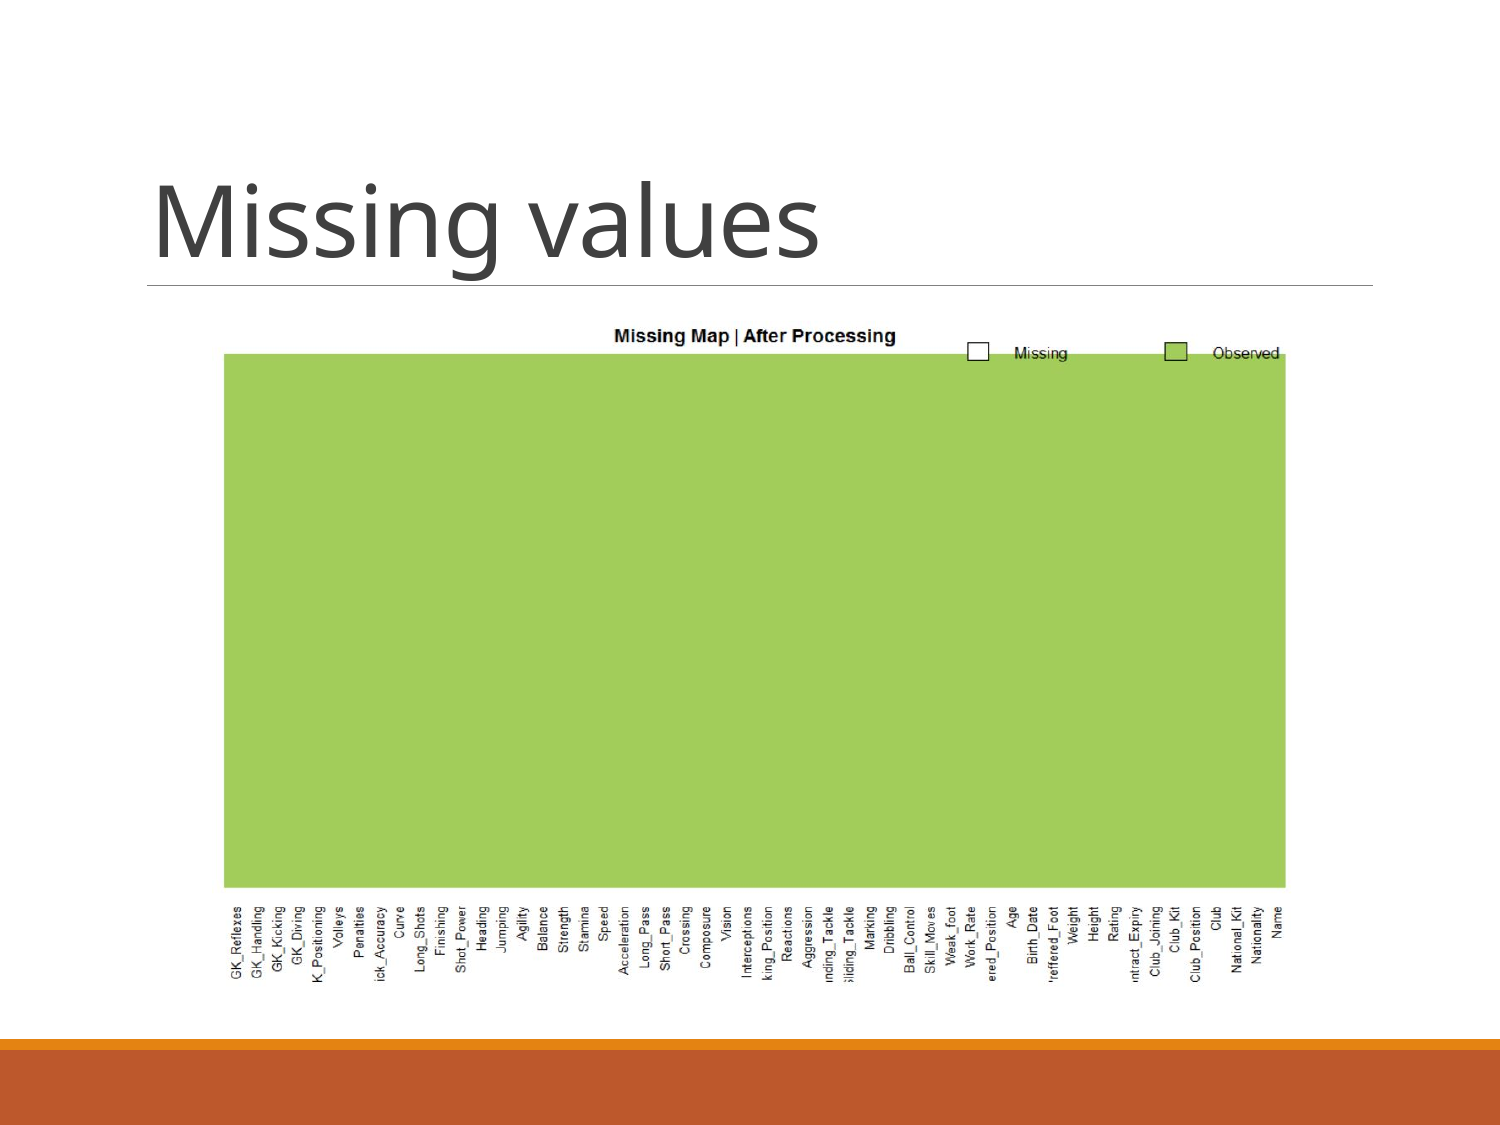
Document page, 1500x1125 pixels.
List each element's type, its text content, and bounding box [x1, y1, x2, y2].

title Missing values [135, 47, 1373, 285]
picture [211, 307, 1296, 988]
